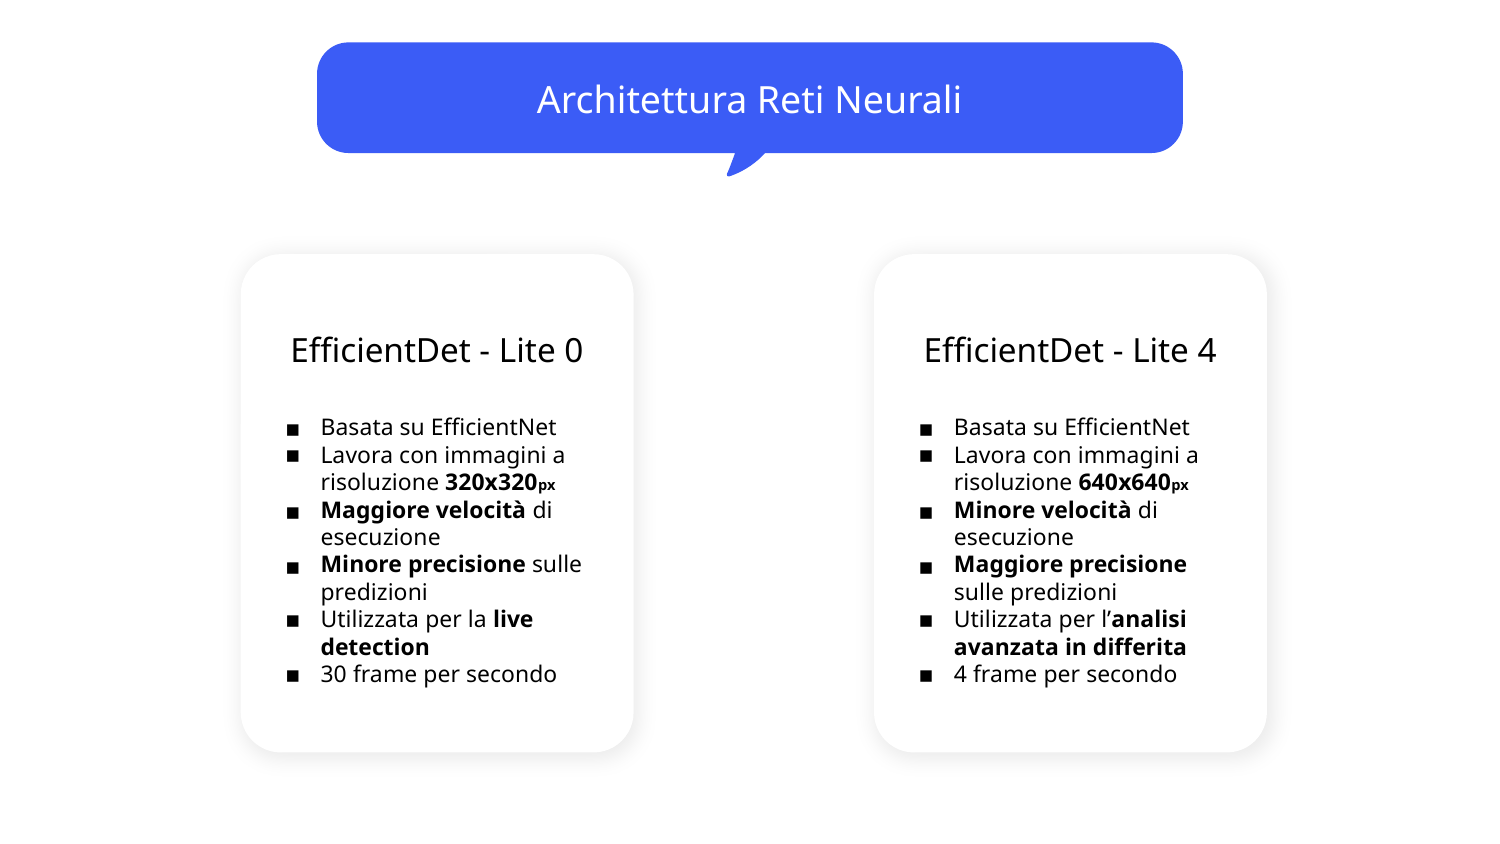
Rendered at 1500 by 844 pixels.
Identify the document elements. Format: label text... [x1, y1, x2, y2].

text_box Architettura Reti Neurali [317, 42, 1183, 177]
text_box Basata su EfficientNet Lavora con immagini a risoluzione 320x320px Maggiore velocità di esecuzione Minore precisione sulle predizioni Utilizzata per la live detection 30 frame per secondo [273, 407, 601, 693]
text_box [240, 254, 634, 753]
text_box Basata su EfficientNet Lavora con immagini a risoluzione 640x640px Minore velocità di esecuzione Maggiore precisione sulle predizioni Utilizzata per l’analisi avanzata in differita 4 frame per secondo [907, 407, 1234, 693]
text_box [874, 254, 1267, 753]
text_box EfficientDet - Lite 0 [266, 308, 608, 390]
text_box EfficientDet - Lite 4 [899, 308, 1242, 390]
